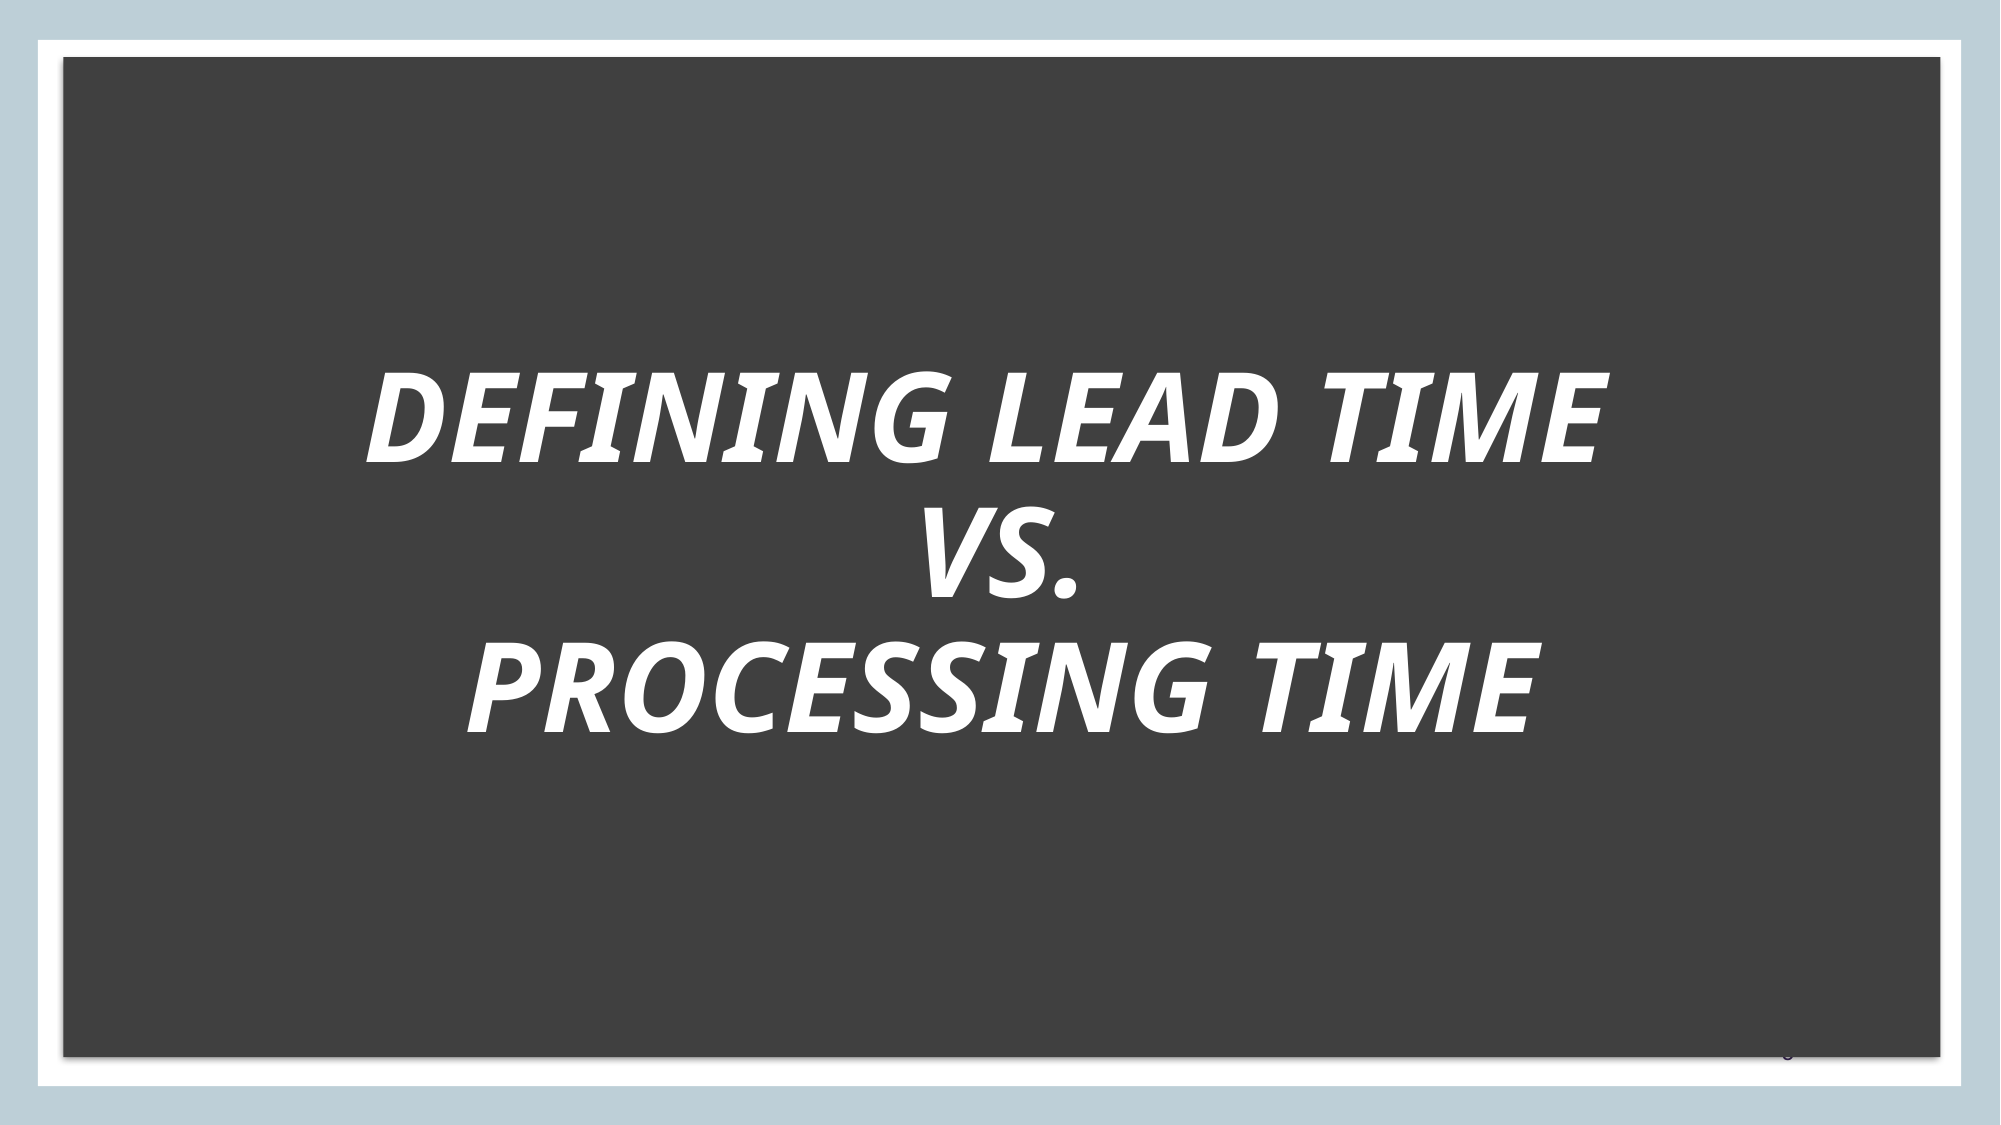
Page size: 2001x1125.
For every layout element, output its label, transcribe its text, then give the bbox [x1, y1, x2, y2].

title DEFINING LEAD TIME VS. PROCESSING TIME [62, 56, 1941, 1058]
slide_number 9 [1530, 1020, 1811, 1081]
